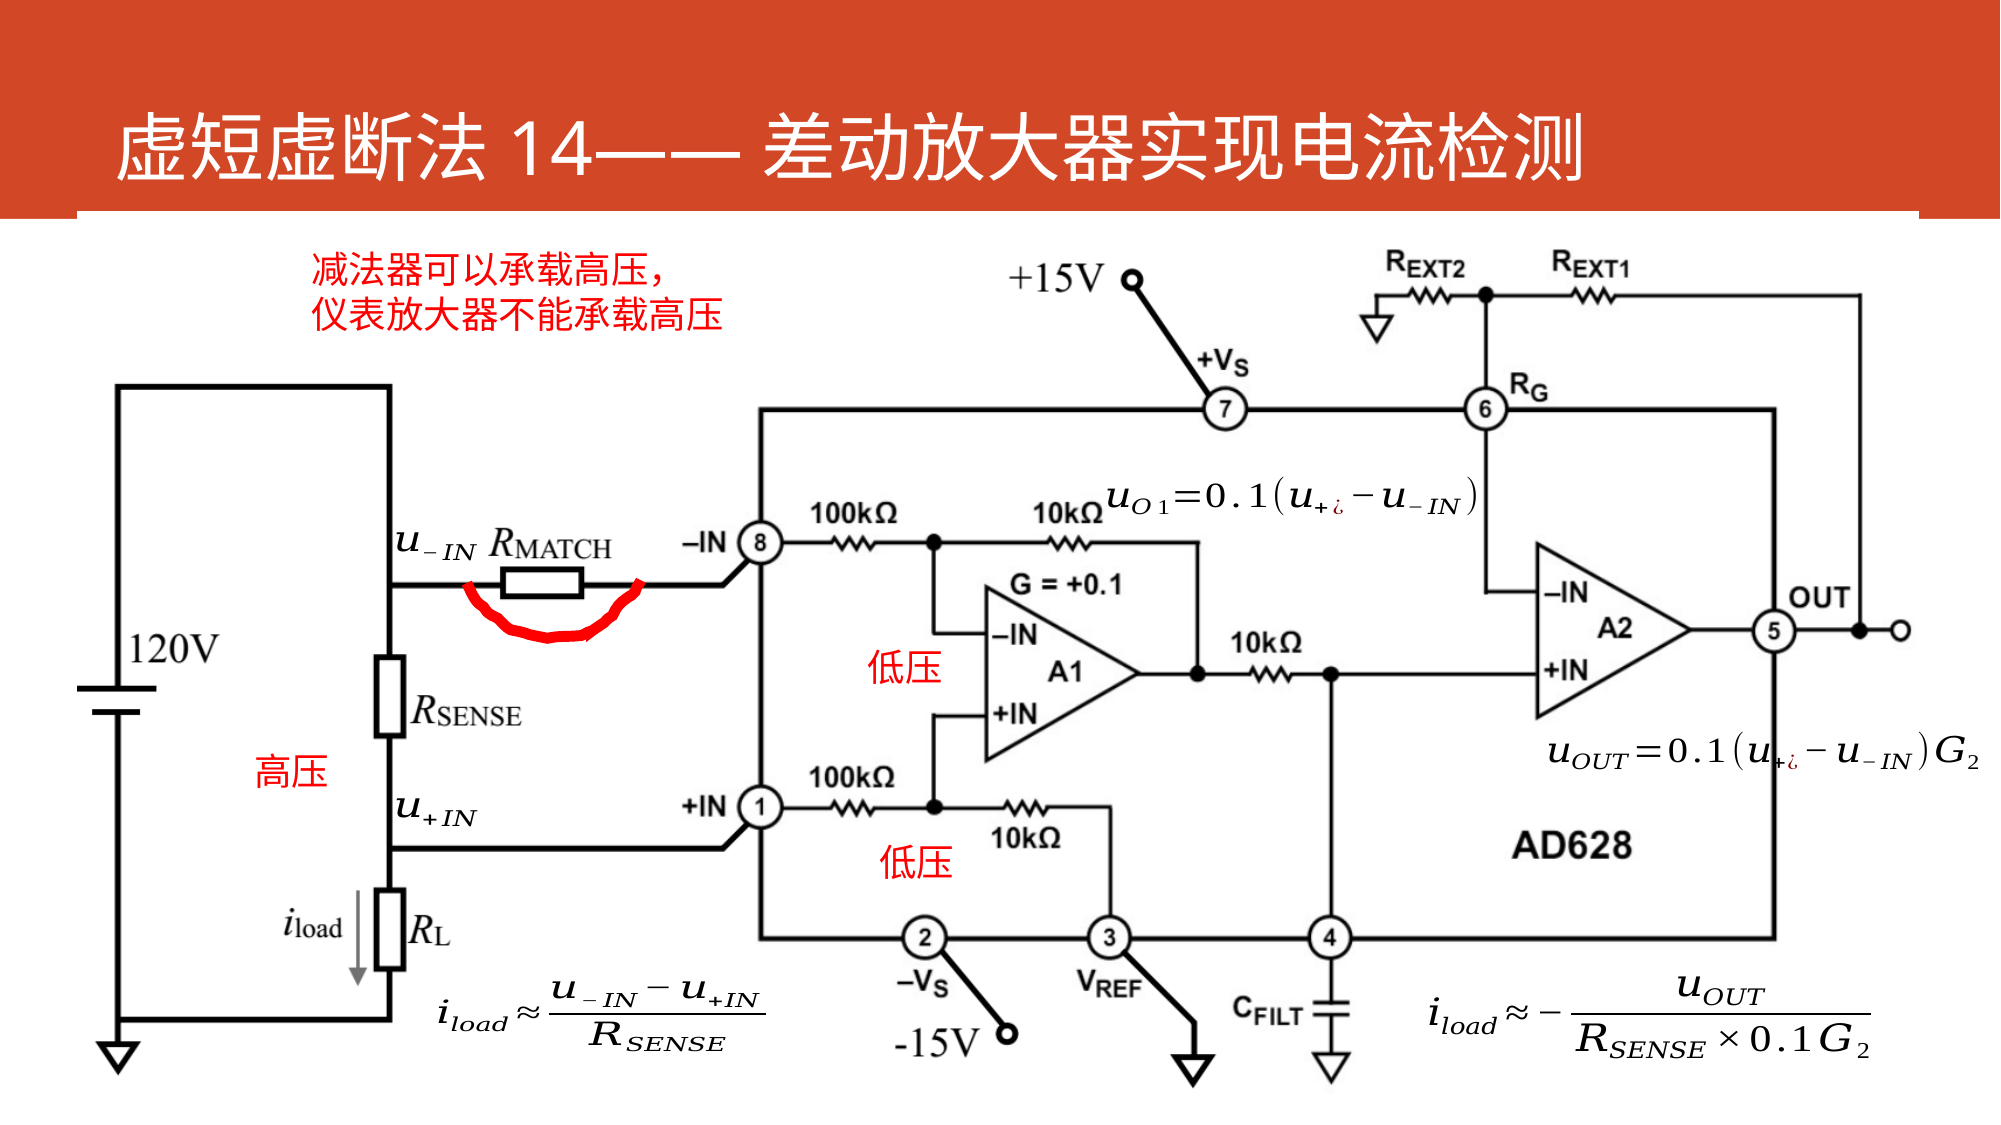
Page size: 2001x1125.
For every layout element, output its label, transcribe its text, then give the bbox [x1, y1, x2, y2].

title 虚短虚断法14——差动放大器实现电流检测 [99, 0, 1863, 199]
picture [76, 211, 1919, 1101]
